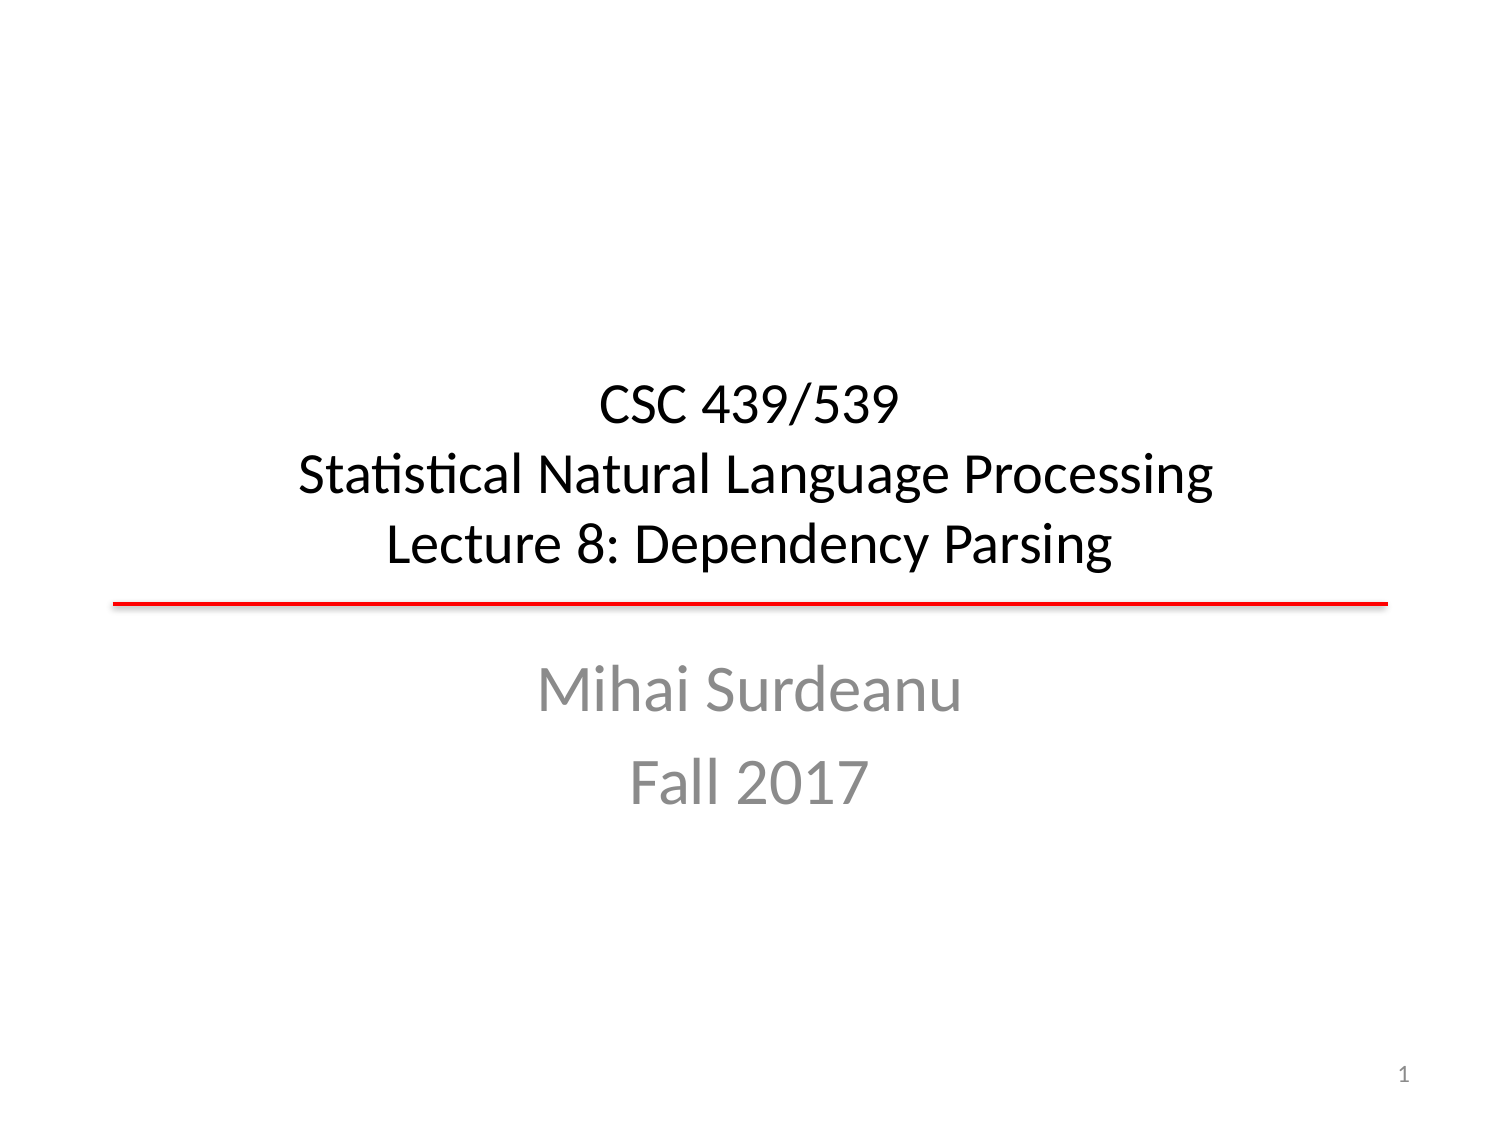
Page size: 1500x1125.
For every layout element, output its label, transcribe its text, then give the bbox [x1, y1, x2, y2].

title CSC 439/539 Statistical Natural Language Processing Lecture 8: Dependency Parsing [112, 349, 1388, 591]
slide_number 1 [1074, 1042, 1425, 1103]
subtitle Mihai Surdeanu Fall 2017 [225, 637, 1275, 925]
